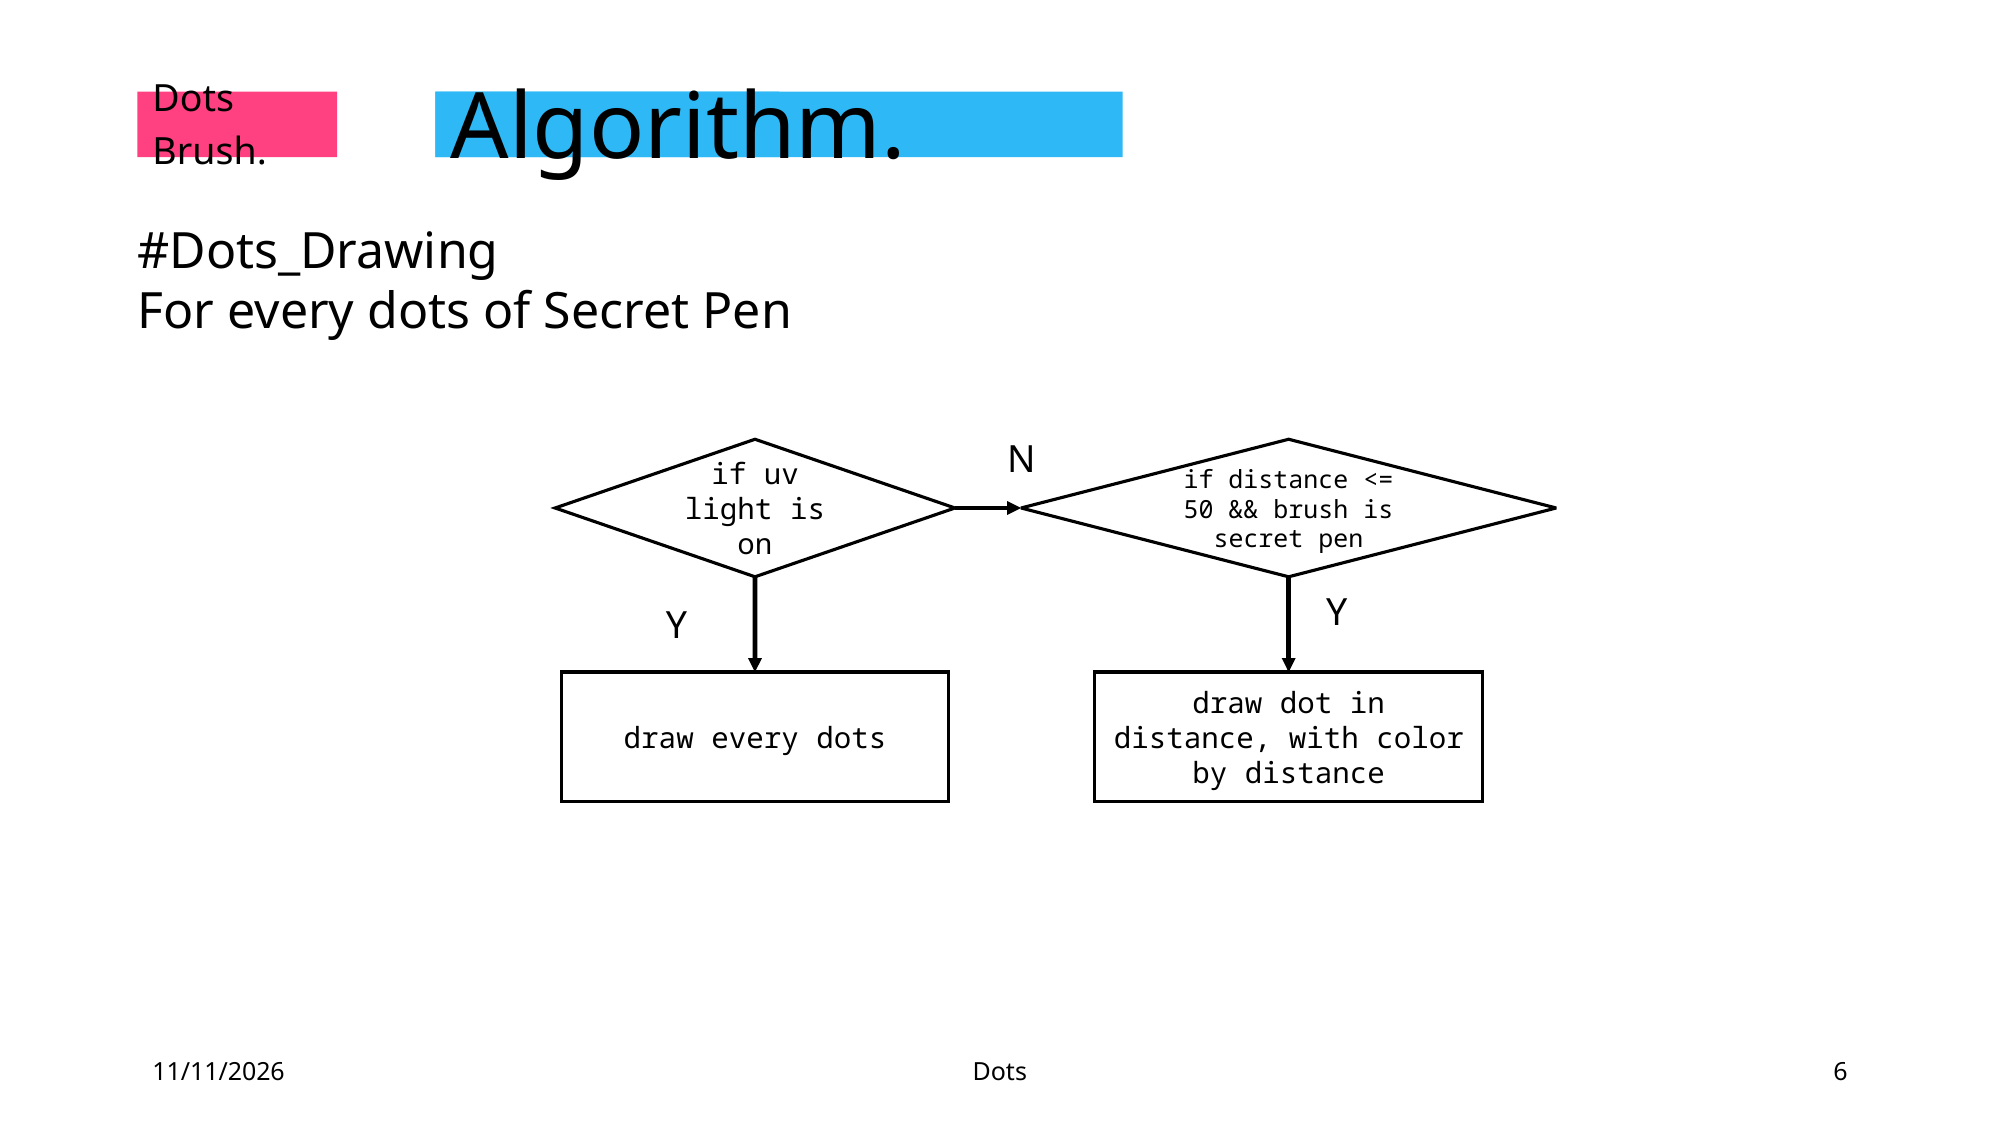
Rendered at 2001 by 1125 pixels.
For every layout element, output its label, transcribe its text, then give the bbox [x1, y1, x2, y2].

slide_number 6 [1412, 1042, 1863, 1103]
text_box draw dot in distance, with color by distance [1094, 671, 1483, 803]
text_box Y [1311, 580, 1363, 641]
text_box Y [651, 594, 702, 654]
text_box #Dots_Drawing For every dots of Secret Pen [122, 211, 807, 347]
footer Dots [662, 1042, 1338, 1103]
list Dots Brush. [137, 59, 412, 198]
text_box draw every dots [560, 671, 950, 803]
title Algorithm. [435, 59, 1863, 198]
text_box N [992, 428, 1051, 488]
text_box if distance <= 50 && brush is secret pen [1020, 438, 1557, 578]
text_box if uv light is on [551, 438, 955, 577]
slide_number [137, 1042, 588, 1103]
